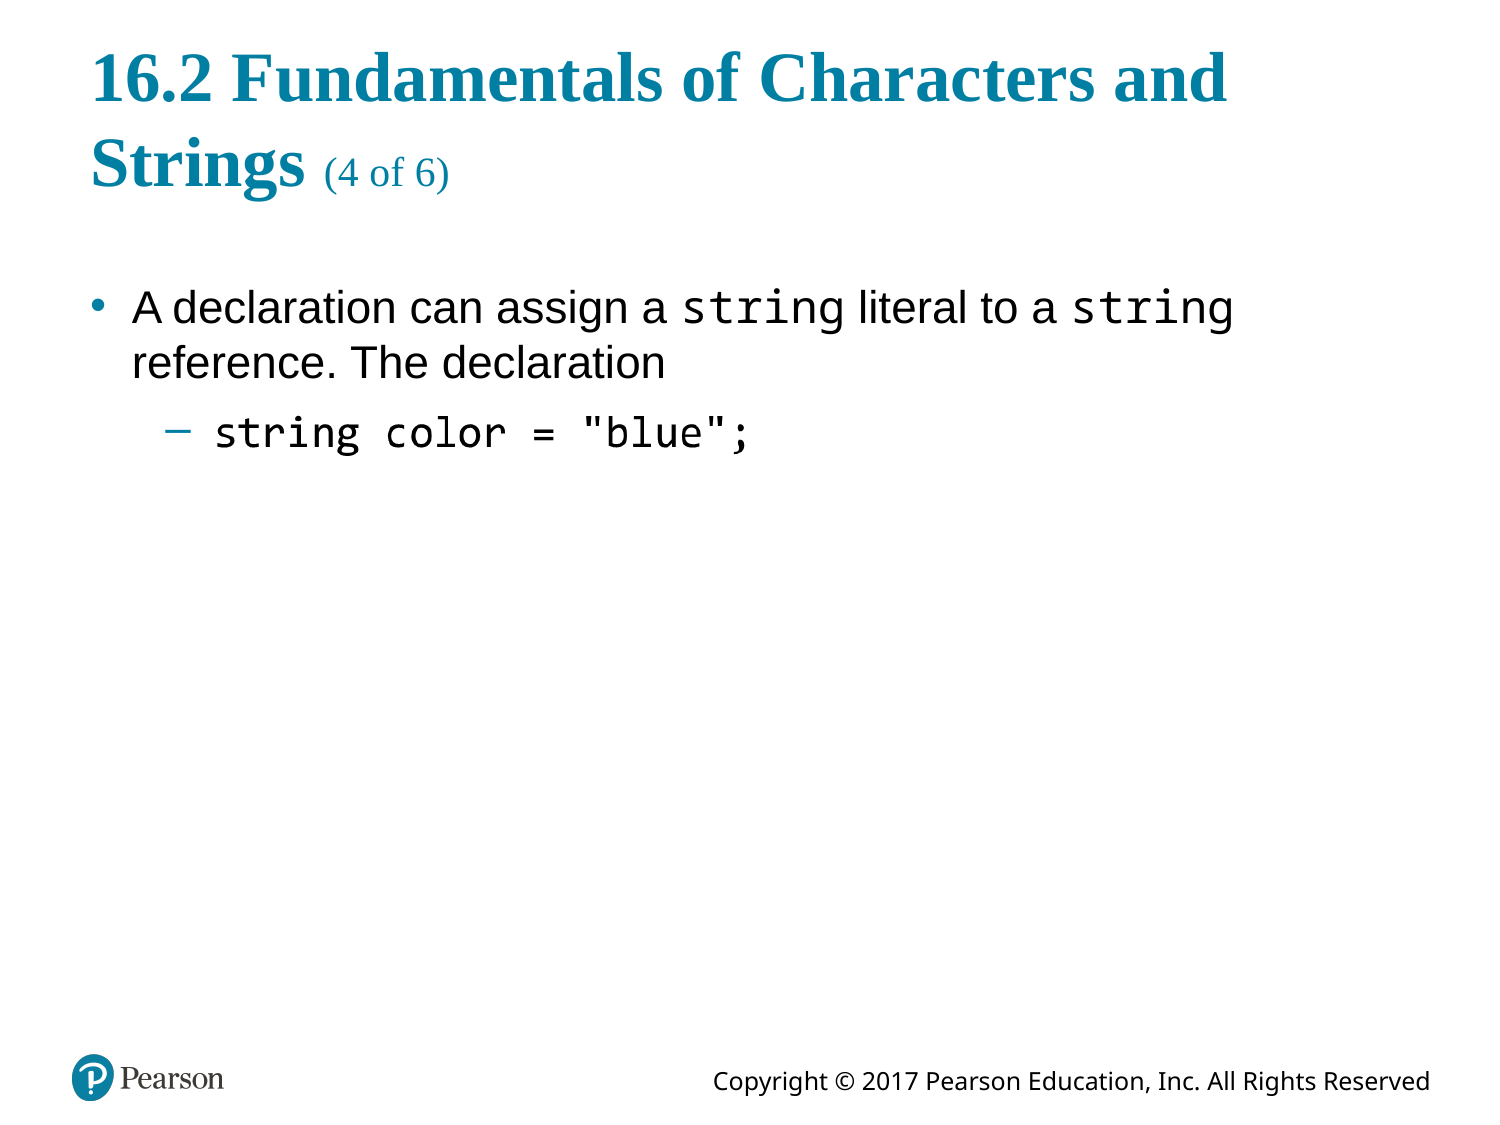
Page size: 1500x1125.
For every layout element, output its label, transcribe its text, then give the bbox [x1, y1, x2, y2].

list A declaration can assign a string literal to a string reference. The declaration [75, 262, 1425, 391]
picture [72, 1087, 83, 1101]
title 16.2 Fundamentals of Characters and Strings (4 of 6) [75, 35, 1425, 216]
picture [212, 402, 749, 460]
picture [98, 1054, 224, 1101]
picture [72, 1054, 88, 1070]
picture [80, 1063, 106, 1088]
